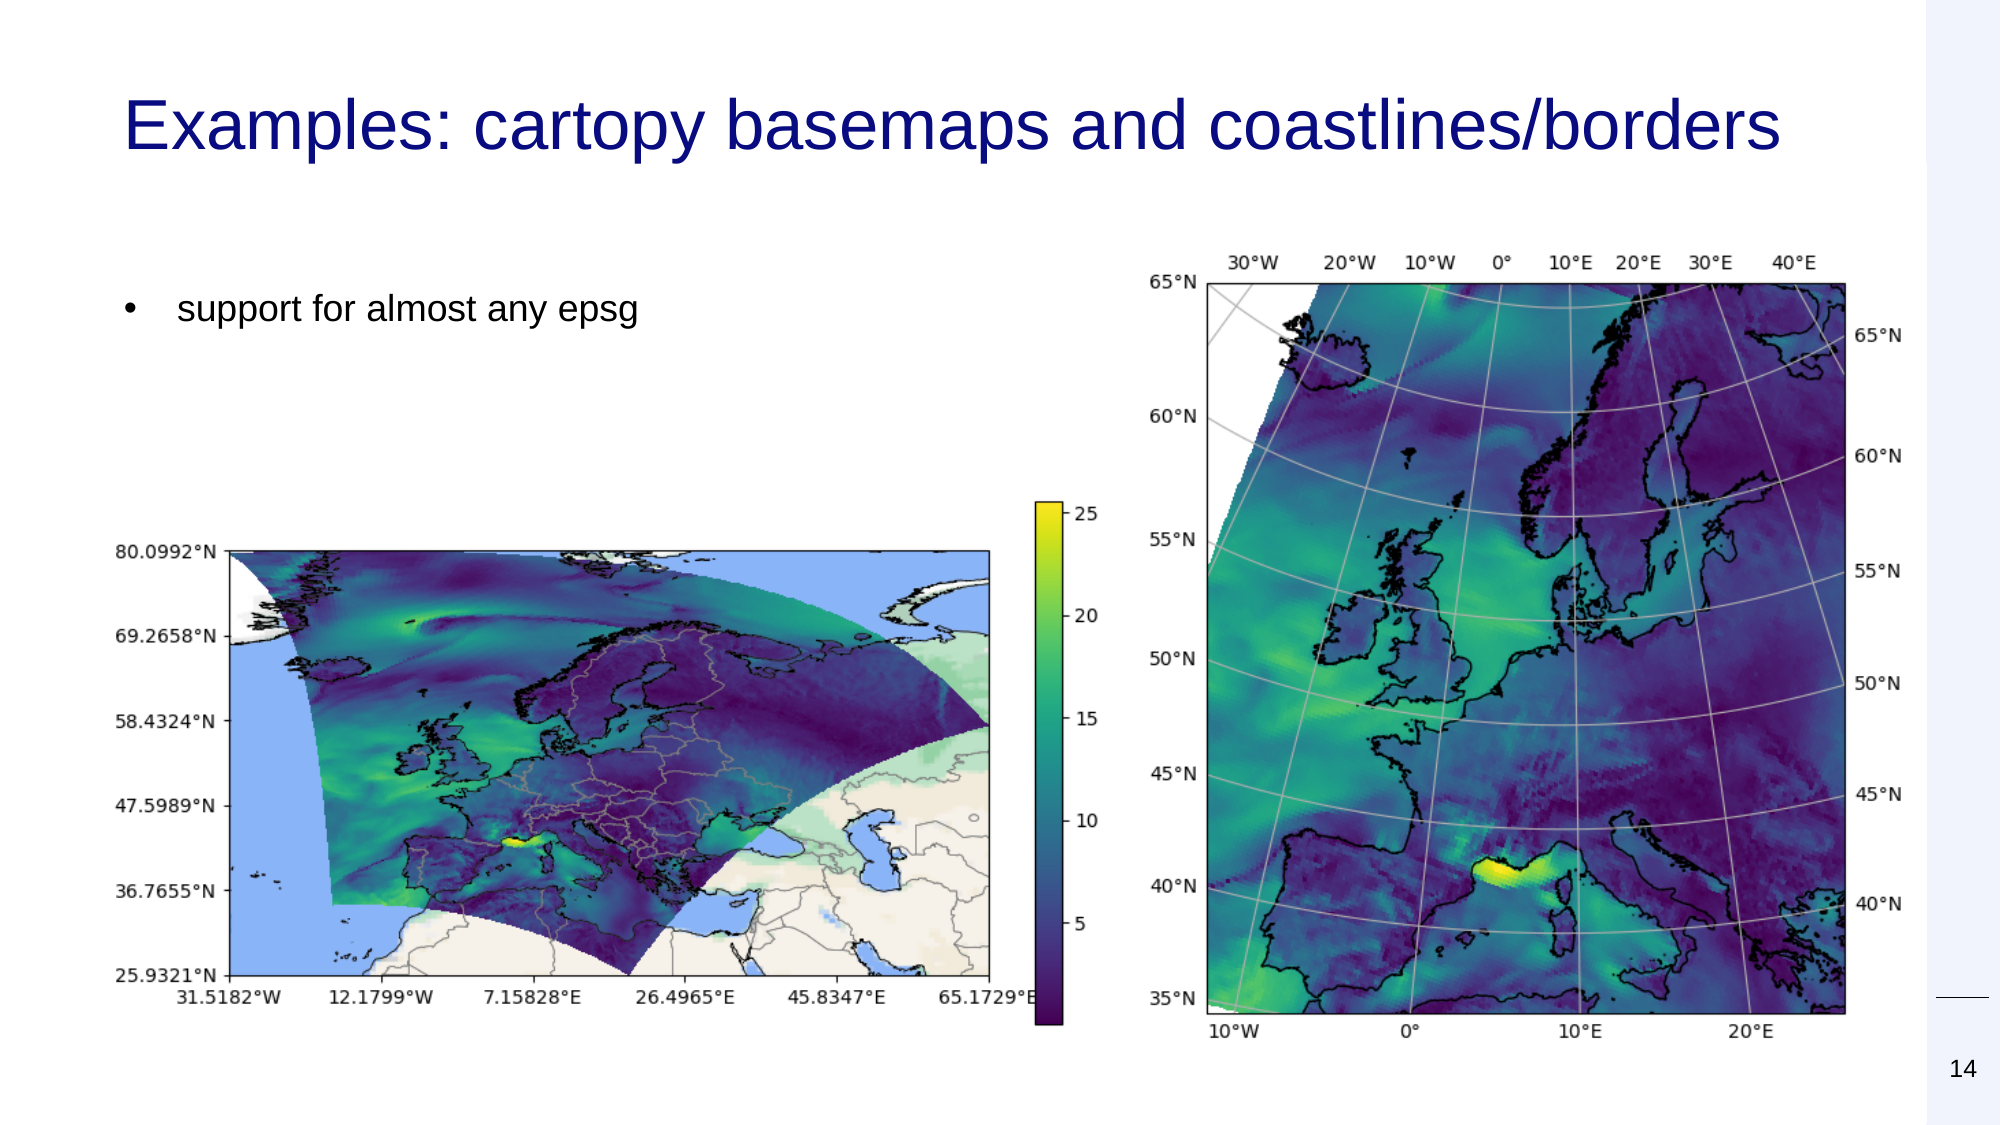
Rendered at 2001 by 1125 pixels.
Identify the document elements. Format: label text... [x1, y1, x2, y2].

picture [77, 164, 1927, 1123]
title Examples: cartopy basemaps and coastlines/borders [123, 88, 1850, 243]
slide_number 14 [1927, 1052, 2000, 1083]
list support for almost any epsg [123, 289, 1104, 420]
